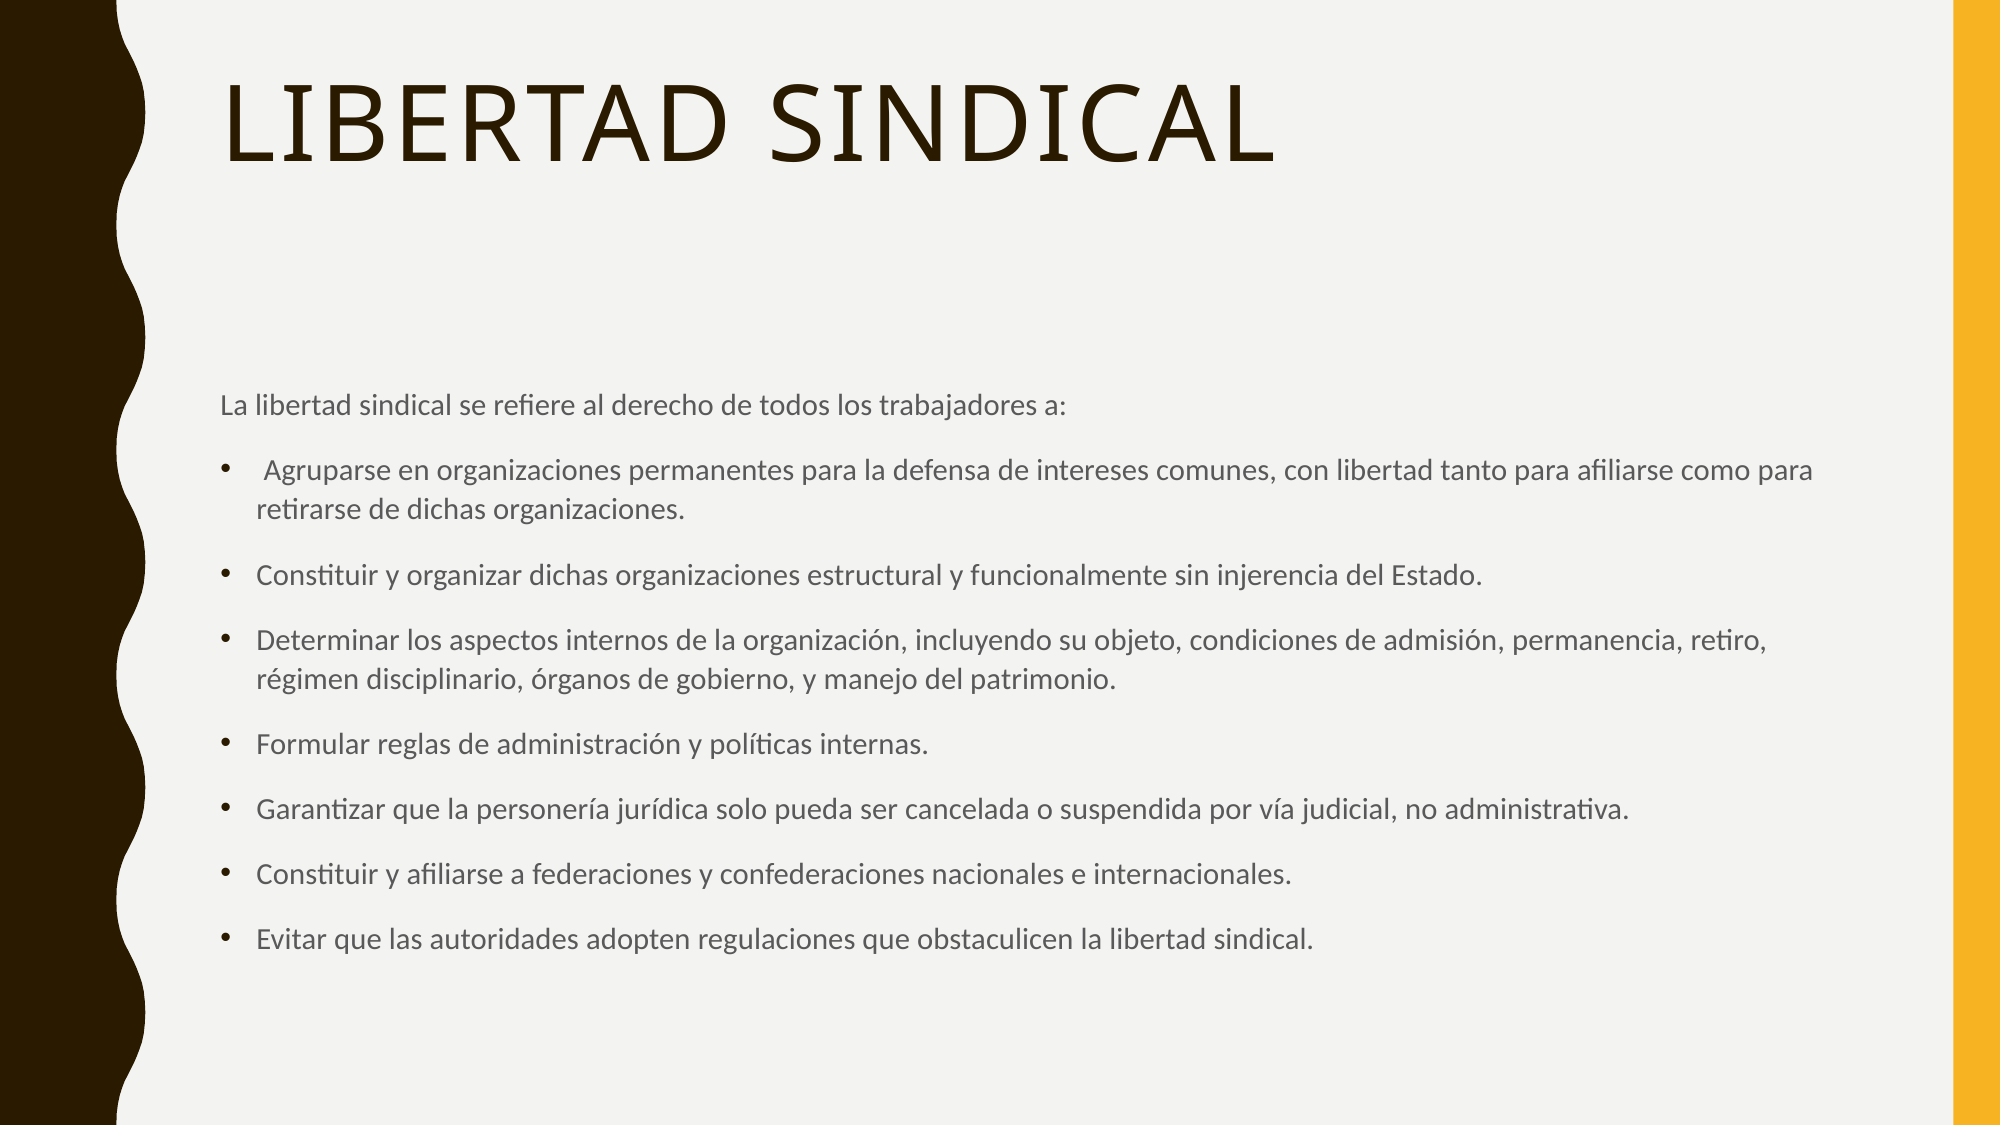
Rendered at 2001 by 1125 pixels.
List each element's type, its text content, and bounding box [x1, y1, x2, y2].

title Libertad sindical [205, 62, 1875, 308]
list La libertad sindical se refiere al derecho de todos los trabajadores a: Agruparse en organizaciones permanentes para la defensa de intereses comunes, con libertad tanto para afiliarse como para retirarse de dichas organizaciones. Constituir y organizar dichas organizaciones estructural y funcionalmente sin injerencia del Estado. Determinar los aspectos internos de la organización, incluyendo su objeto, condiciones de admisión, permanencia, retiro, régimen disciplinario, órganos de gobierno, y manejo del patrimonio. Formular reglas de administración y políticas internas. Garantizar que la personería jurídica solo pueda ser cancelada o suspendida por vía judicial, no administrativa. Constituir y afiliarse a federaciones y confederaciones nacionales e internacionales. Evitar que las autoridades adopten regulaciones que obstaculicen la libertad sindical. [205, 375, 1875, 965]
